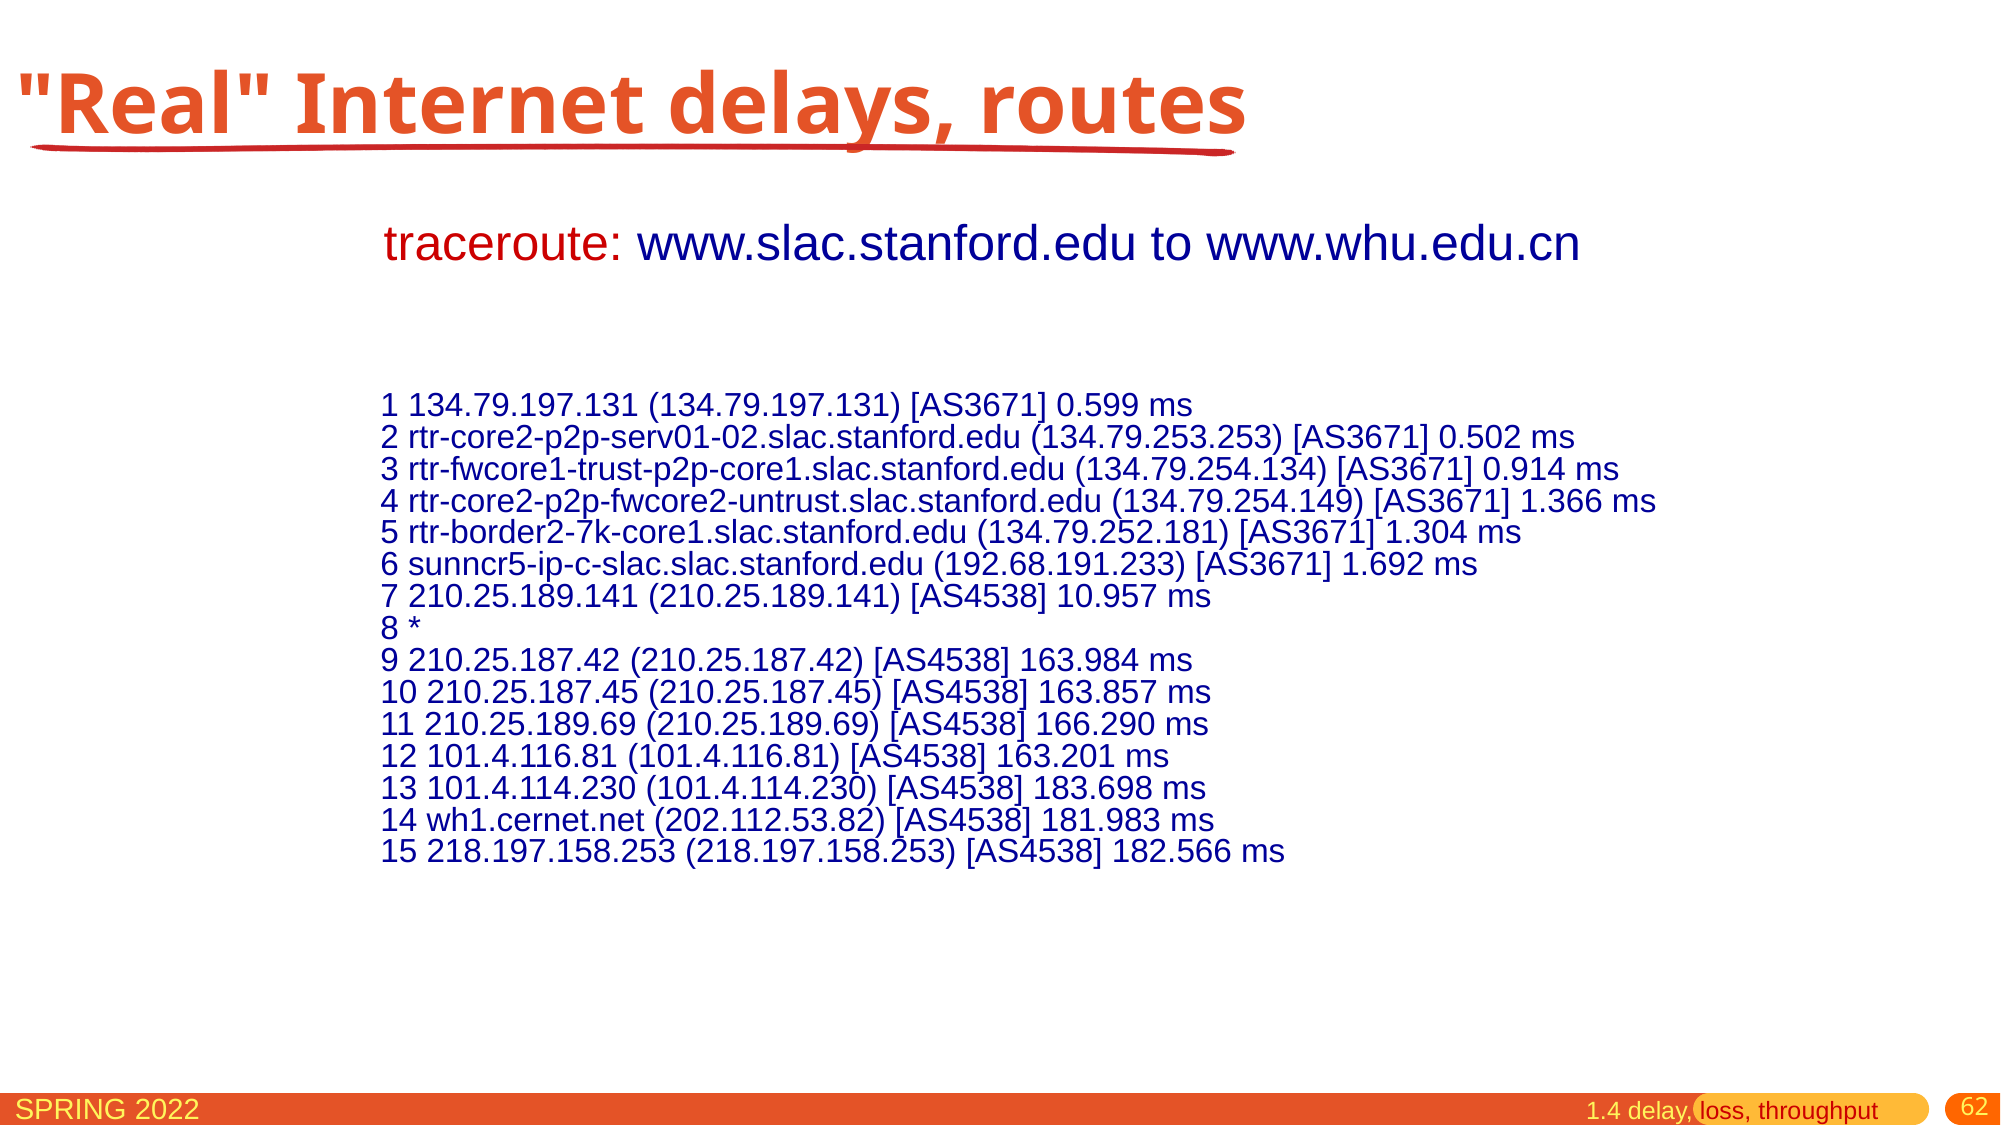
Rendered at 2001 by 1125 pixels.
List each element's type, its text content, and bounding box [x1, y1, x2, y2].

picture [25, 140, 1250, 160]
text_box 1 134.79.197.131 (134.79.197.131) [AS3671] 0.599 ms 2 rtr-core2-p2p-serv01-02.slac.stanford.edu (134.79.253.253) [AS3671] 0.502 ms 3 rtr-fwcore1-trust-p2p-core1.slac.stanford.edu (134.79.254.134) [AS3671] 0.914 ms 4 rtr-core2-p2p-fwcore2-untrust.slac.stanford.edu (134.79.254.149) [AS3671] 1.366 ms 5 rtr-border2-7k-core1.slac.stanford.edu (134.79.252.181) [AS3671] 1.304 ms 6 sunncr5-ip-c-slac.slac.stanford.edu (192.68.191.233) [AS3671] 1.692 ms 7 210.25.189.141 (210.25.189.141) [AS4538] 10.957 ms 8 * 9 210.25.187.42 (210.25.187.42) [AS4538] 163.984 ms 10 210.25.187.45 (210.25.187.45) [AS4538] 163.857 ms 11 210.25.189.69 (210.25.189.69) [AS4538] 166.290 ms 12 101.4.116.81 (101.4.116.81) [AS4538] 163.201 ms 13 101.4.114.230 (101.4.114.230) [AS4538] 183.698 ms 14 wh1.cernet.net (202.112.53.82) [AS4538] 181.983 ms 15 218.197.158.253 (218.197.158.253) [AS4538] 182.566 ms [365, 383, 1716, 877]
text_box traceroute: www.slac.stanford.edu to www.whu.edu.cn [369, 202, 1714, 278]
footer 1.4 delay, loss, throughput [1570, 1094, 1902, 1125]
slide_number 62 [1944, 1092, 2000, 1125]
title "Real" Internet delays, routes [0, 27, 1275, 174]
